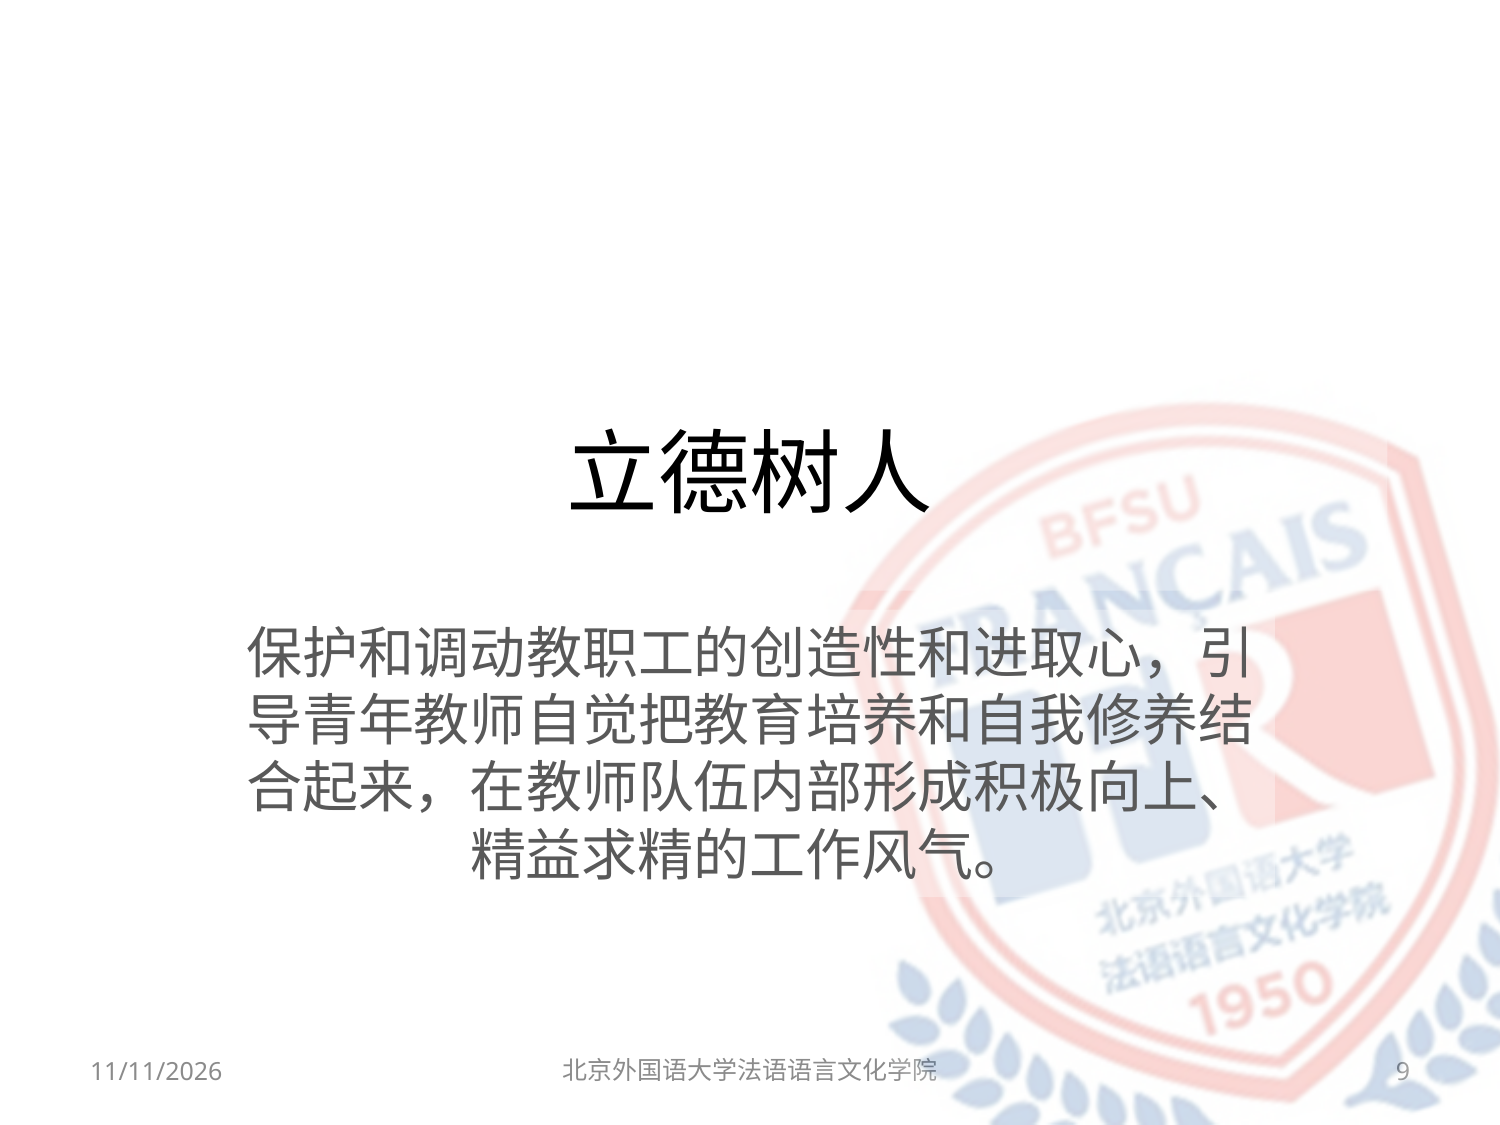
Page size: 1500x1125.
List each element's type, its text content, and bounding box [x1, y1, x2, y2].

picture [281, 210, 1500, 1125]
slide_number 9 [1074, 1042, 1425, 1103]
footer 北京外国语大学法语语言文化学院 [512, 1042, 988, 1103]
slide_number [75, 1042, 425, 1103]
title 立德树人 [112, 349, 1388, 591]
subtitle 保护和调动教职工的创造性和进取心，引导青年教师自觉把教育培养和自我修养结合起来，在教师队伍内部形成积极向上、精益求精的工作风气。 [225, 609, 1275, 898]
